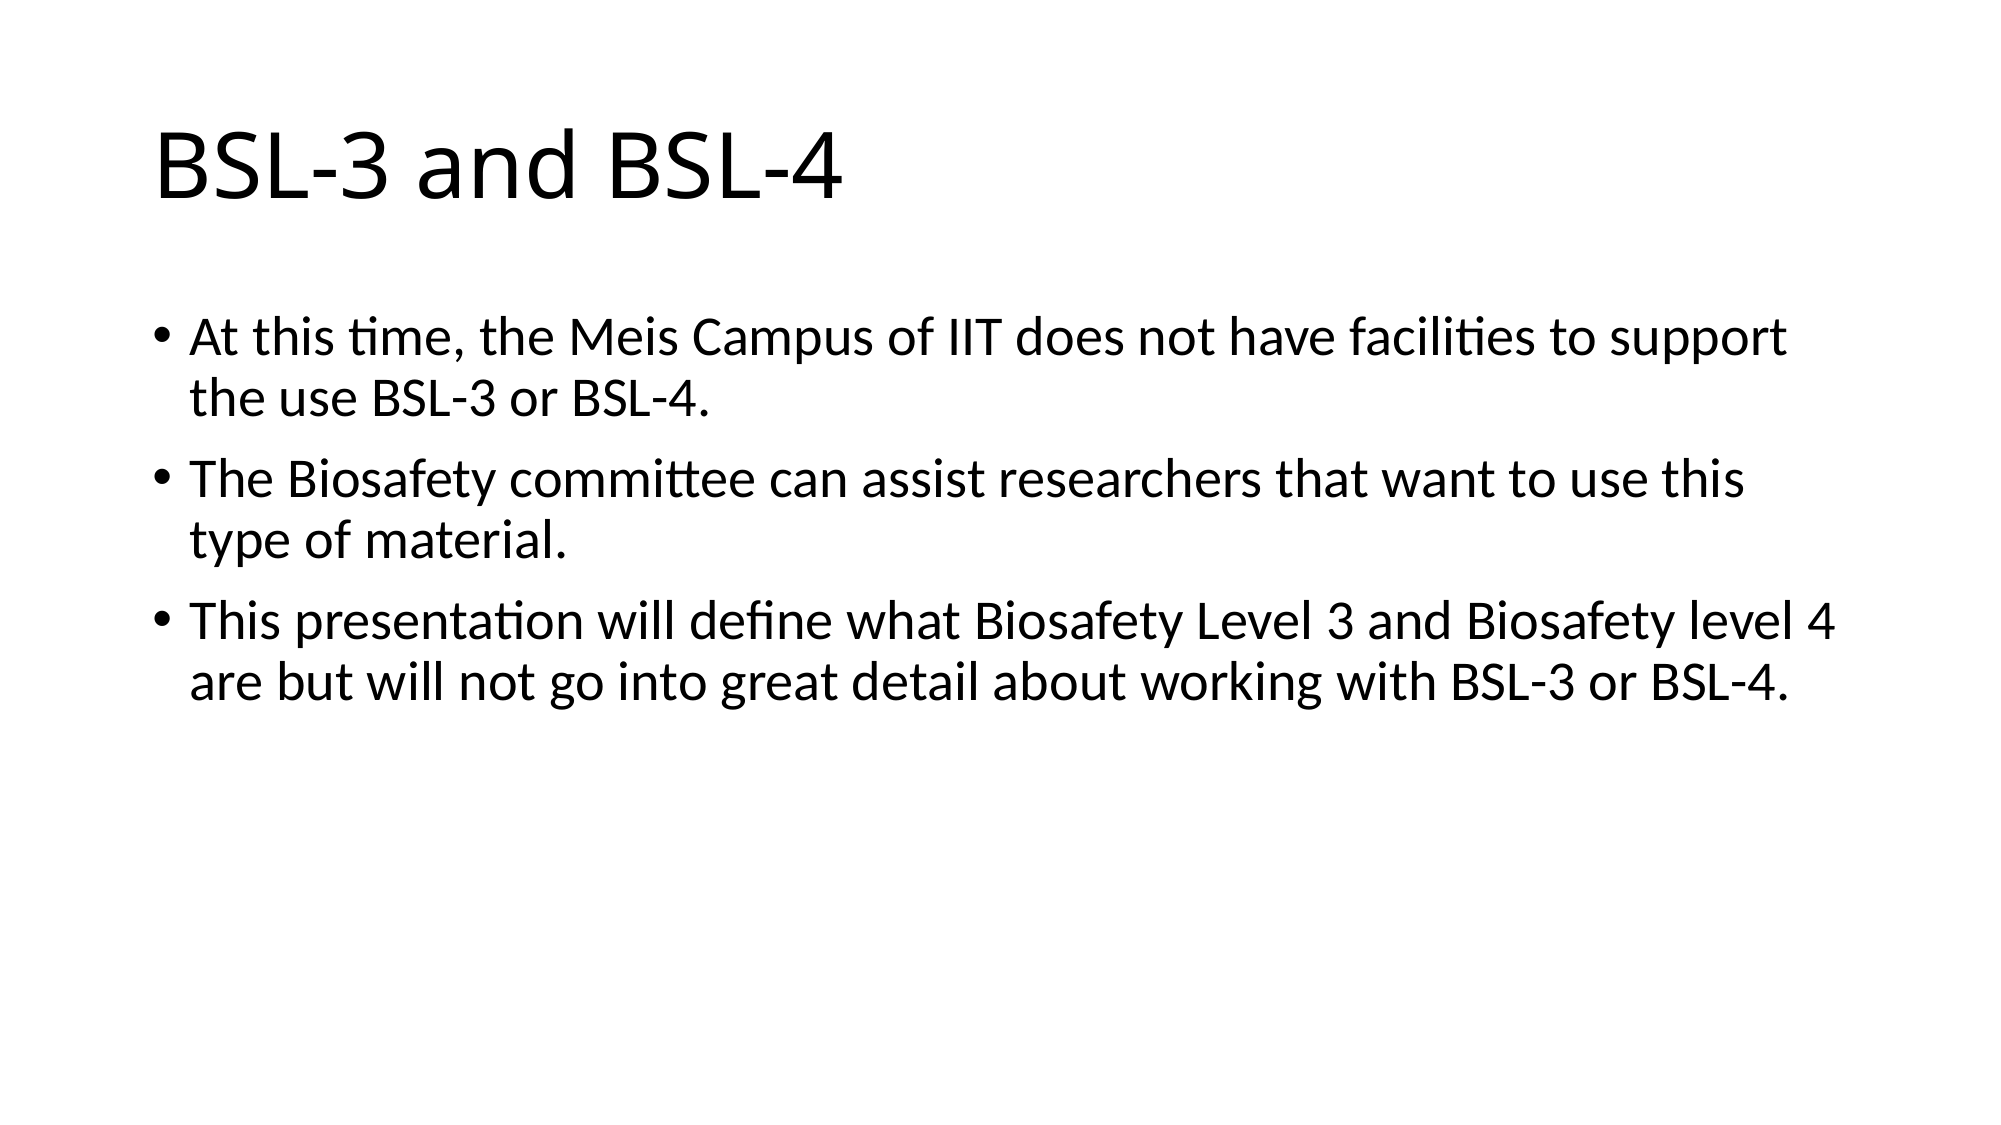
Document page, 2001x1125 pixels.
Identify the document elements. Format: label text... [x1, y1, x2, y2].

list At this time, the Meis Campus of IIT does not have facilities to support the use BSL-3 or BSL-4. The Biosafety committee can assist researchers that want to use this type of material. This presentation will define what Biosafety Level 3 and Biosafety level 4 are but will not go into great detail about working with BSL-3 or BSL-4. [137, 299, 1863, 1014]
title BSL-3 and BSL-4 [137, 59, 1863, 278]
